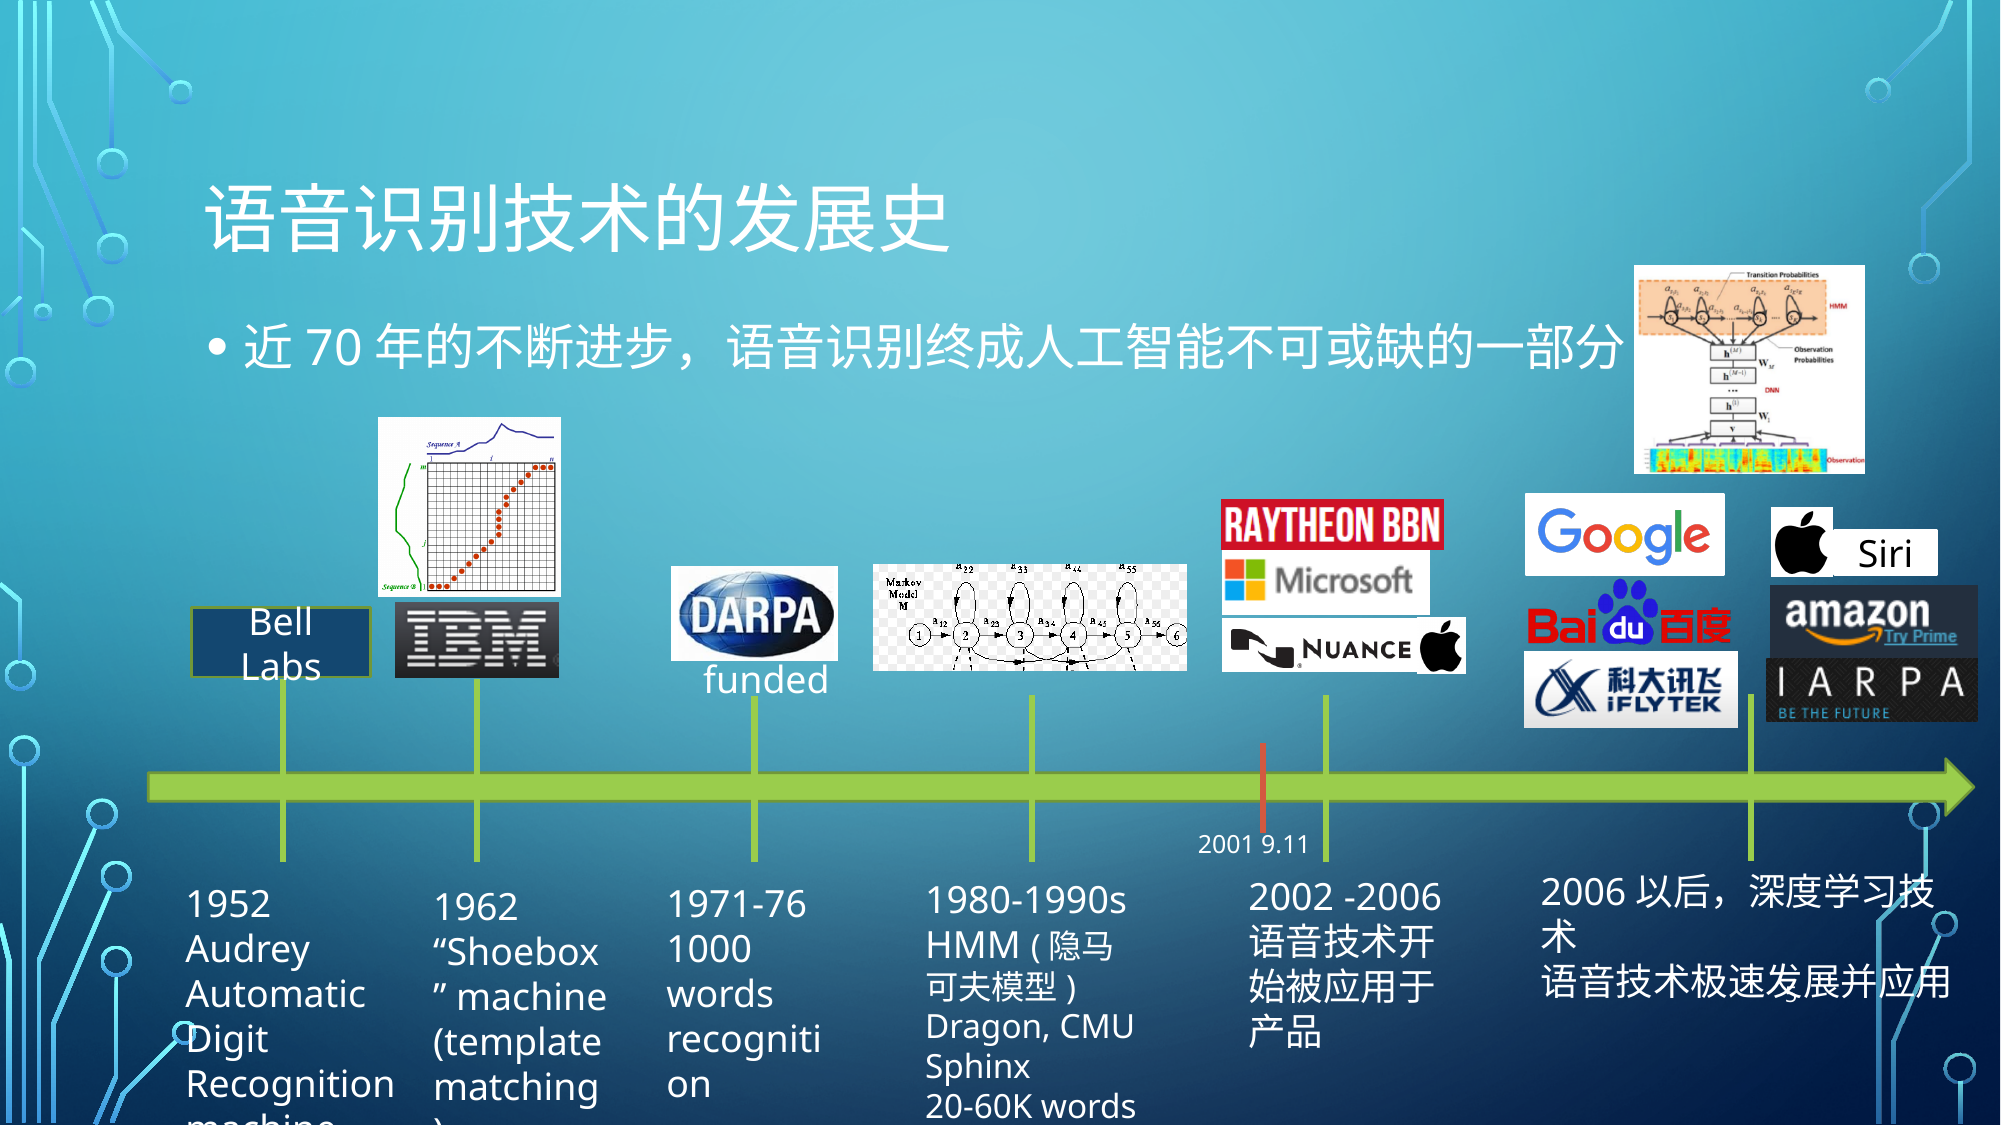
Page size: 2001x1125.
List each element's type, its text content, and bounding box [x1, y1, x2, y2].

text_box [1525, 493, 1724, 574]
text_box funded [688, 648, 858, 709]
text_box 2006以后，深度学习技术 语音技术极速发展并应用 [1525, 860, 1978, 1011]
text_box [1035, 771, 1260, 803]
picture [873, 564, 1188, 671]
picture [1771, 507, 1833, 578]
list 近70年的不断进步，语音识别终成人工智能不可或缺的一部分 [191, 296, 1634, 461]
picture [1523, 651, 1739, 729]
text_box 1952 Audrey Automatic Digit Recognition machine [170, 872, 428, 1125]
picture [395, 601, 559, 678]
text_box 1962 “Shoebox” machine (template matching) [418, 875, 625, 1125]
picture [1634, 265, 1866, 474]
text_box 2001 9.11 [1183, 821, 1326, 866]
text_box 1980-1990s HMM (隐马可夫模型) Dragon, CMU Sphinx 20-60K words [910, 868, 1153, 1125]
text_box Siri [1833, 529, 1938, 576]
picture [378, 417, 562, 598]
picture [1221, 499, 1444, 615]
picture [1221, 617, 1466, 674]
picture [1523, 574, 1735, 647]
text_box Bell Labs [190, 606, 372, 678]
slide_number 5 [1685, 965, 1813, 1025]
text_box [1329, 771, 1748, 803]
text_box [1754, 757, 1976, 817]
text_box [758, 771, 1029, 803]
text_box [146, 771, 280, 803]
text_box 1971-76 1000 words recognition [651, 872, 858, 1113]
text_box [480, 771, 751, 803]
text_box [286, 771, 474, 803]
title 语音识别技术的发展史 [187, 101, 1813, 344]
text_box [1266, 771, 1323, 803]
text_box 2002 -2006 语音技术开始被应用于产品 [1233, 865, 1466, 1061]
picture [1766, 585, 1979, 722]
picture [671, 566, 838, 661]
